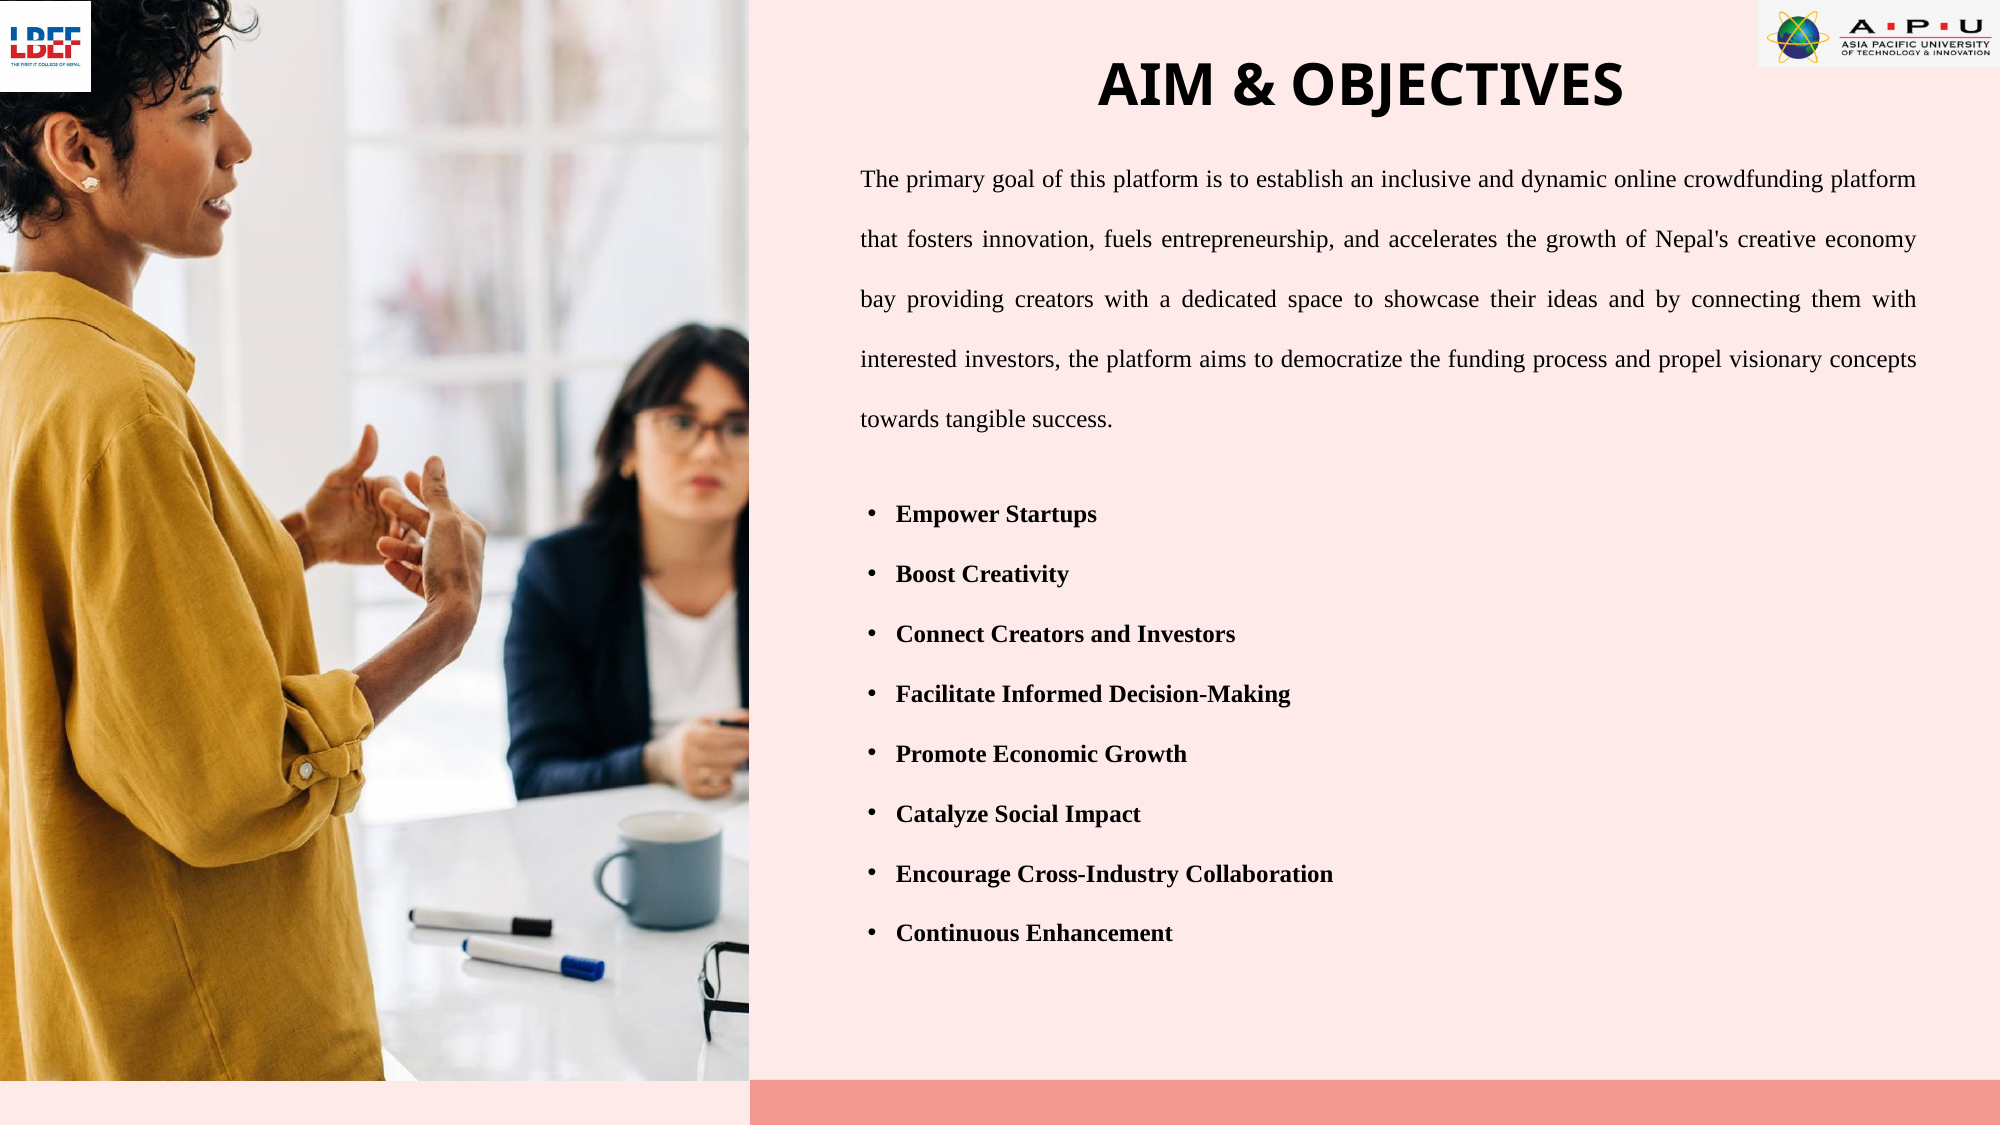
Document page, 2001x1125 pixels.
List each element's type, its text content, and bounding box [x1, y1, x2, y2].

list The primary goal of this platform is to establish an inclusive and dynamic online crowdfunding platform that fosters innovation, fuels entrepreneurship, and accelerates the growth of Nepal's creative economy bay providing creators with a dedicated space to showcase their ideas and by connecting them with interested investors, the platform aims to democratize the funding process and propel visionary concepts towards tangible success. [845, 125, 1934, 514]
title AIM & OBJECTIVES [1084, 0, 2000, 126]
text_box Empower Startups Boost Creativity Connect Creators and Investors Facilitate Informed Decision-Making Promote Economic Growth Catalyze Social Impact Encourage Cross-Industry Collaboration Continuous Enhancement [852, 460, 1941, 1000]
picture [0, 0, 749, 1081]
picture [1758, 0, 2000, 67]
